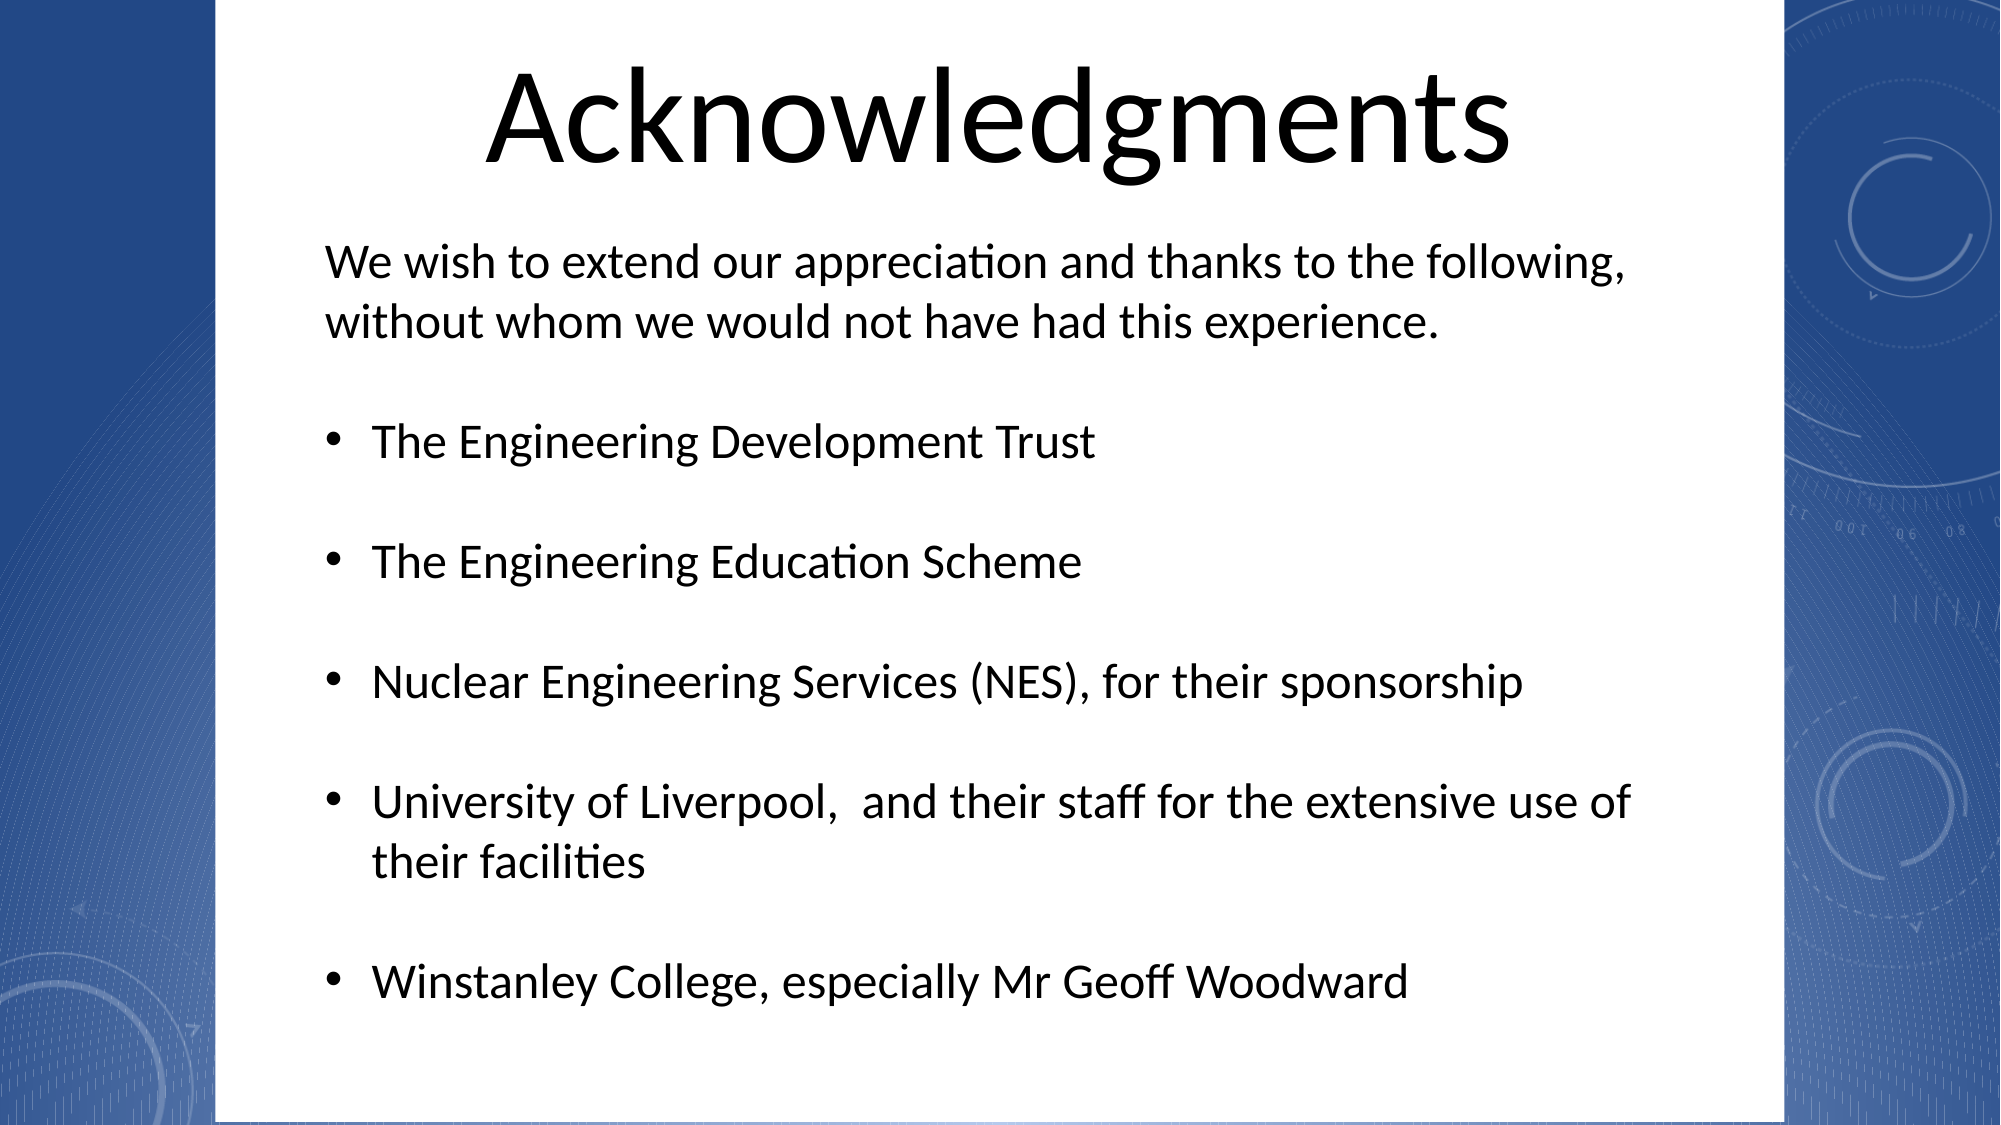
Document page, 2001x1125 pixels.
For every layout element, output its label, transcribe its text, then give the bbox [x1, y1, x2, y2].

text_box Acknowledgments [378, 17, 1622, 198]
picture [0, 0, 2000, 1125]
text_box [214, 0, 1786, 1123]
text_box We wish to extend our appreciation and thanks to the following, without whom we would not have had this experience. The Engineering Development Trust The Engineering Education Scheme Nuclear Engineering Services (NES), for their sponsorship University of Liverpool, and their staff for the extensive use of their facilities Winstanley College, especially Mr Geoff Woodward [310, 220, 1679, 1061]
